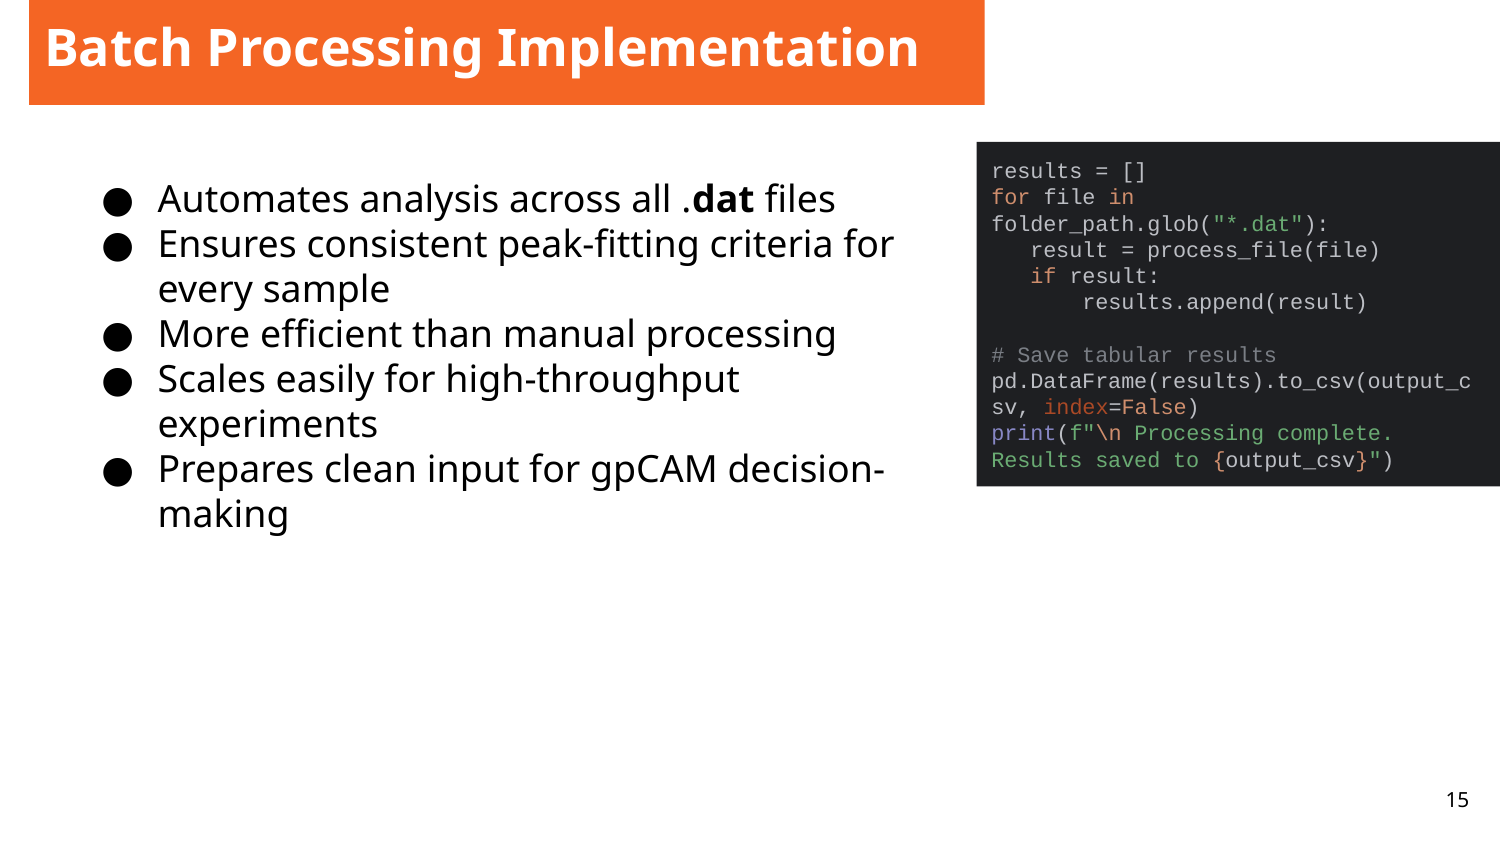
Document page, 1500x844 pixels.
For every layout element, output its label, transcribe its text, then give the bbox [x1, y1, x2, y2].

title Batch Processing Implementation [29, 0, 985, 105]
text_box results = [] for file in folder_path.glob("*.dat"): result = process_file(file) if result: results.append(result) # Save tabular results pd.DataFrame(results).to_csv(output_csv, index=False) print(f"\n Processing complete. Results saved to {output_csv}") [976, 141, 1500, 487]
text_box Automates analysis across all .dat files Ensures consistent peak-fitting criteria for every sample More efficient than manual processing Scales easily for high-throughput experiments Prepares clean input for gpCAM decision-making [67, 160, 926, 533]
slide_number ‹#› [1394, 769, 1484, 834]
